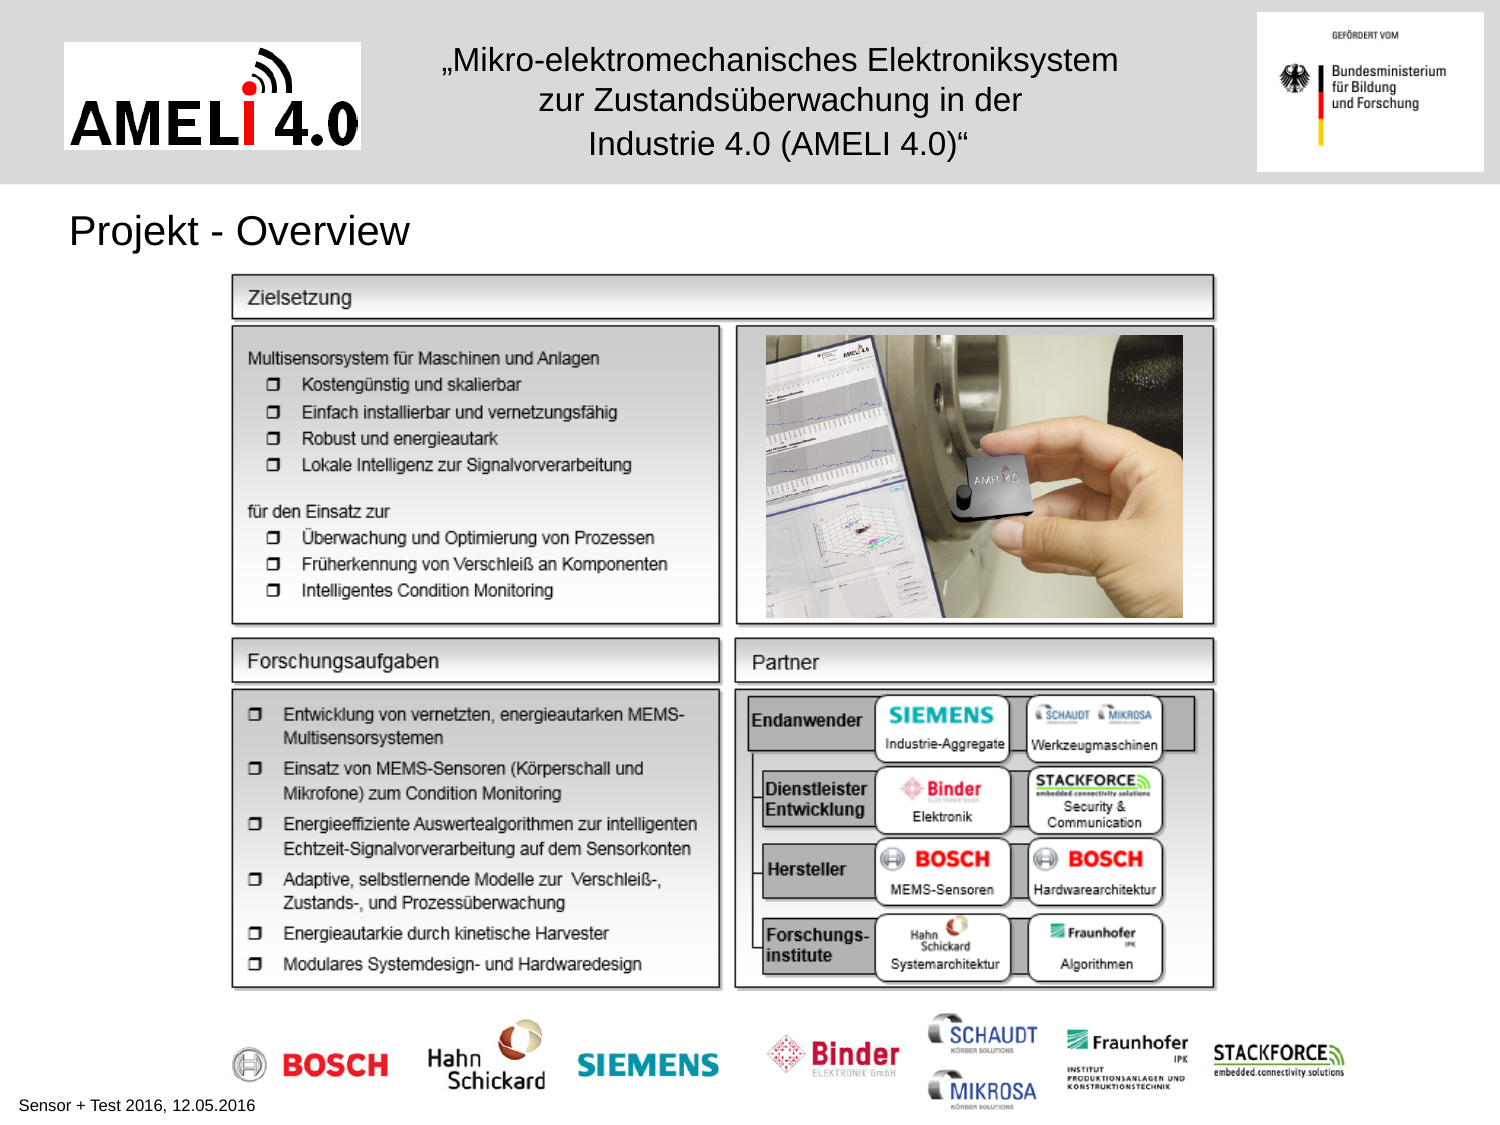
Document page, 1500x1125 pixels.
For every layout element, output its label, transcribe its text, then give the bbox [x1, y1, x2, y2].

picture [1257, 12, 1484, 173]
picture [64, 42, 361, 151]
text_box Sensor + Test 2016, 12.05.2016 [3, 1087, 272, 1123]
text_box Projekt - Overview [54, 196, 426, 262]
text_box [0, 0, 1500, 187]
text_box „Mikro-elektromechanisches Elektroniksystem zur Zustandsüberwachung in der Industrie 4.0 (AMELI 4.0)“ [395, 30, 1176, 201]
picture [218, 1015, 726, 1096]
picture [761, 1013, 1352, 1112]
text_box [225, 267, 1226, 991]
